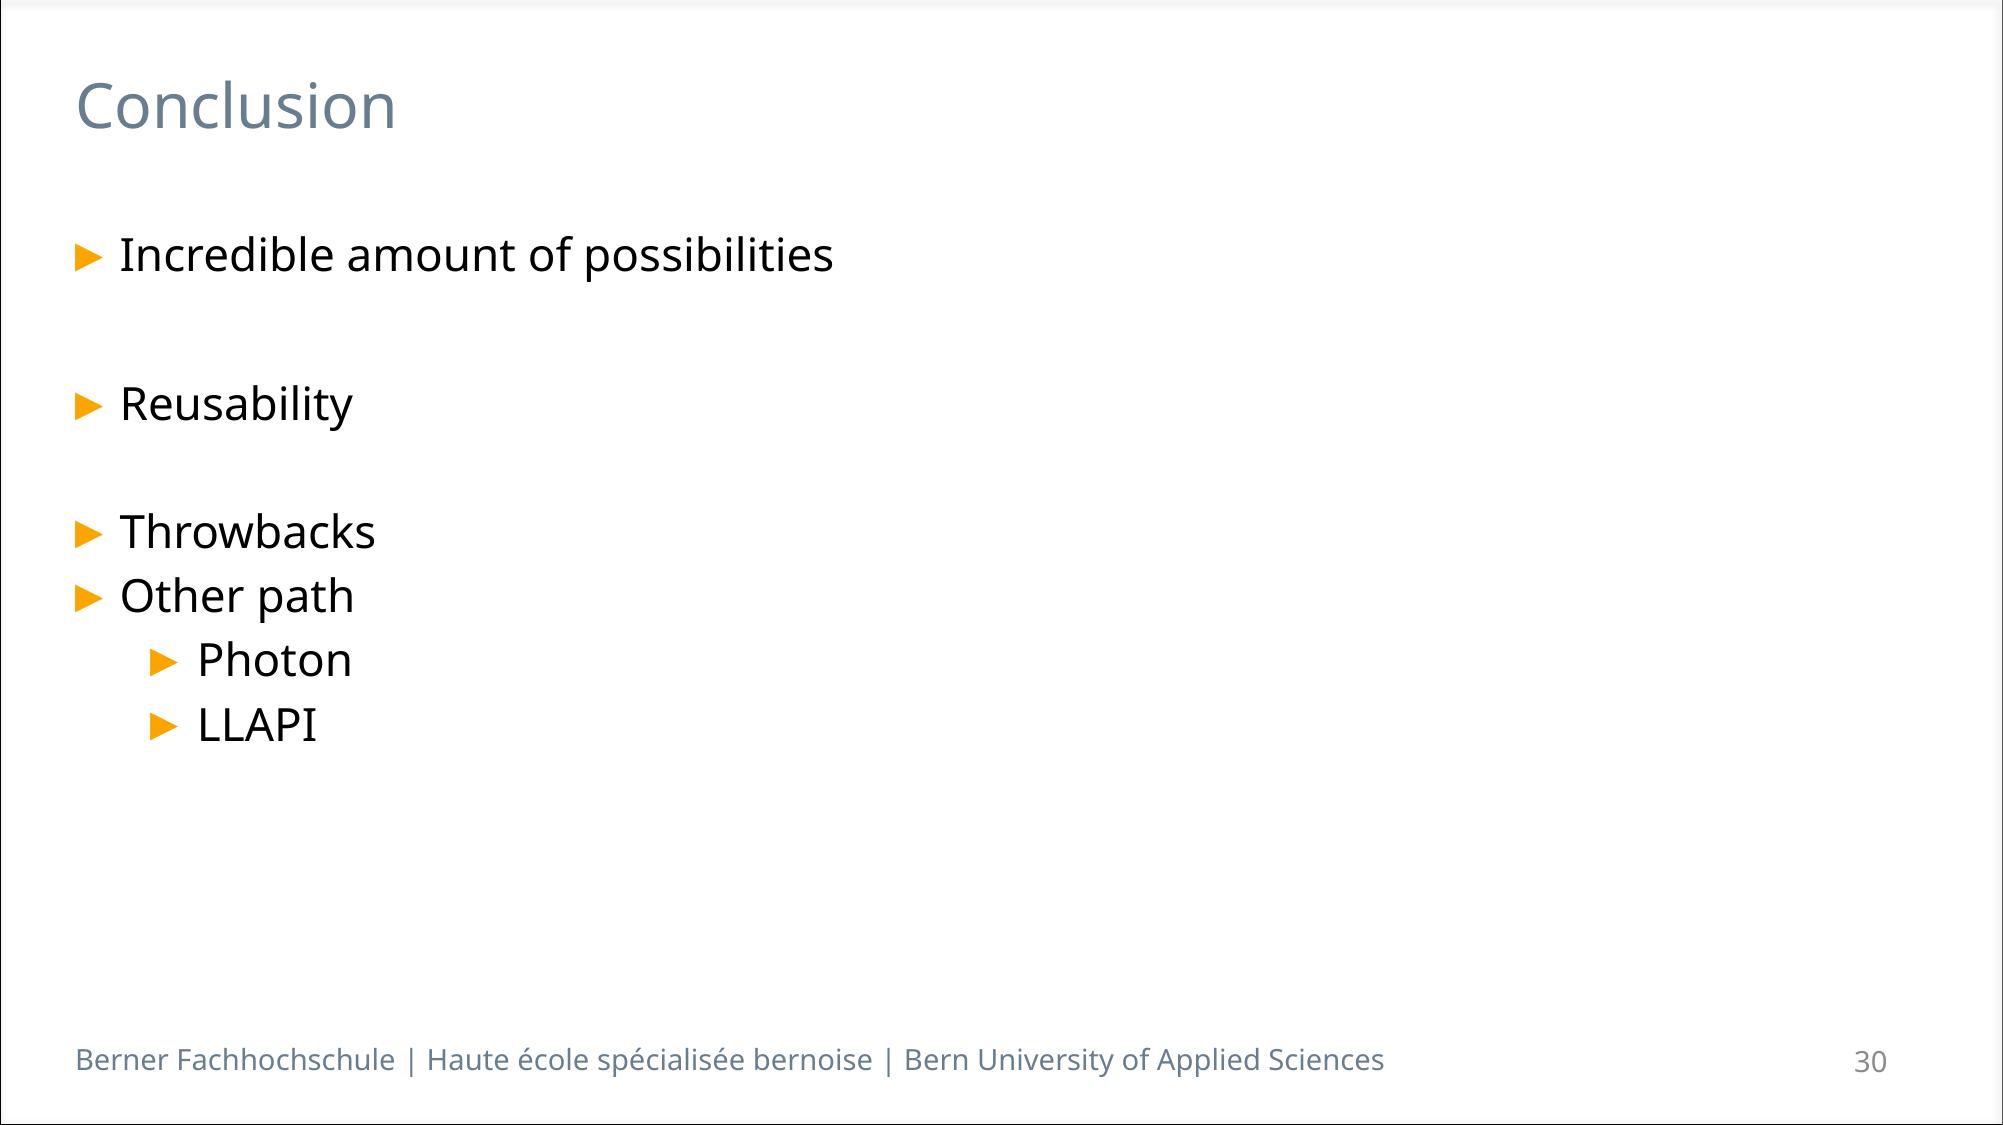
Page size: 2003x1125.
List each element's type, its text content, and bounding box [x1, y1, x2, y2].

title Conclusion [75, 59, 1921, 148]
list Incredible amount of possibilities Reusability Throwbacks Other path Photon LLAPI [75, 218, 1921, 1004]
slide_number 30 [1435, 1033, 1903, 1094]
